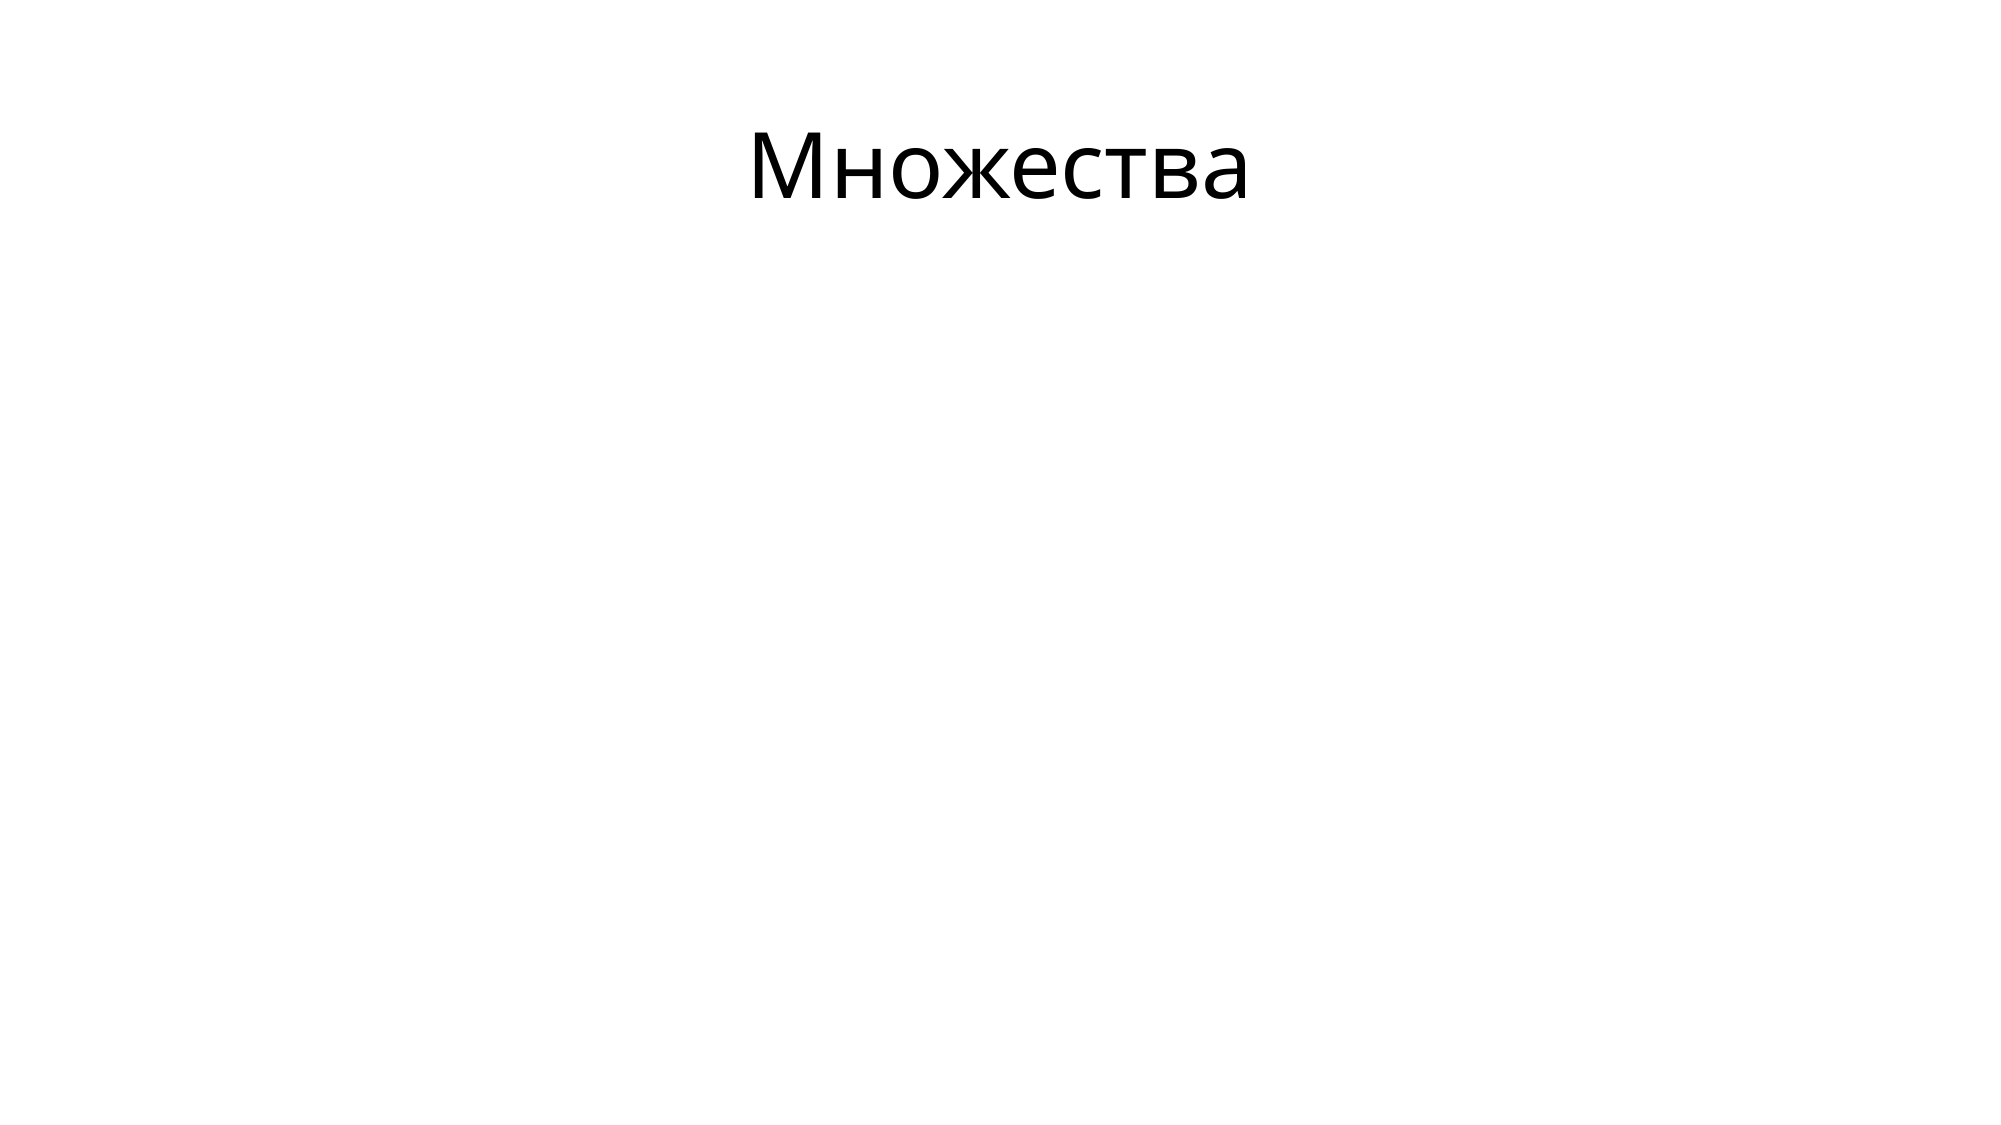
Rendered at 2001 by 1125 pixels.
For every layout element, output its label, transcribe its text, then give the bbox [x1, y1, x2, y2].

title Множества [137, 59, 1863, 278]
